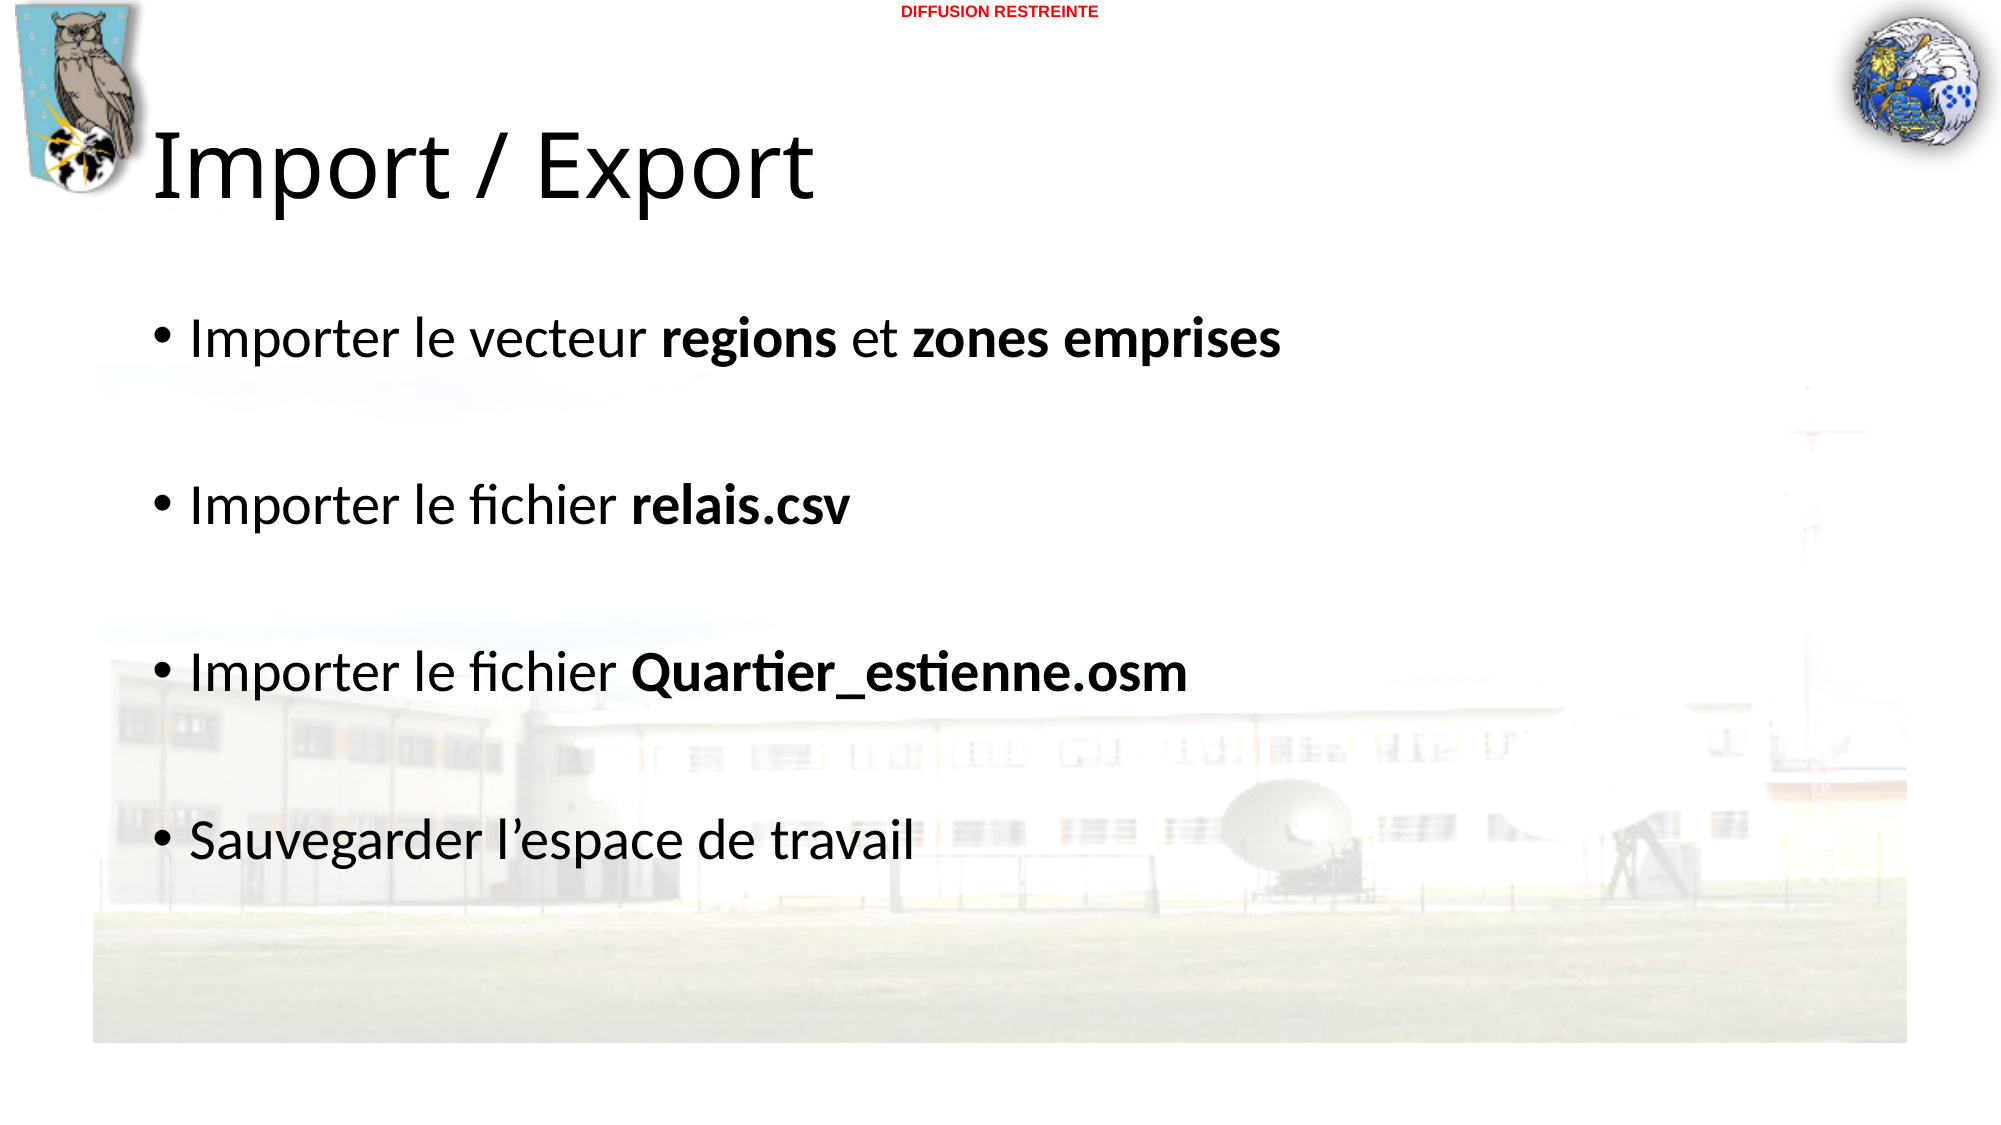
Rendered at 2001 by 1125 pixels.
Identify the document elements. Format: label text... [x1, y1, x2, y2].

title Import / Export [137, 59, 1863, 278]
text_box [324, 262, 1675, 1005]
picture [1850, 16, 1983, 147]
list Importer le vecteur regions et zones emprises Importer le fichier relais.csv Importer le fichier Quartier_estienne.osm Sauvegarder l’espace de travail [137, 299, 1863, 1014]
picture [14, 4, 136, 193]
